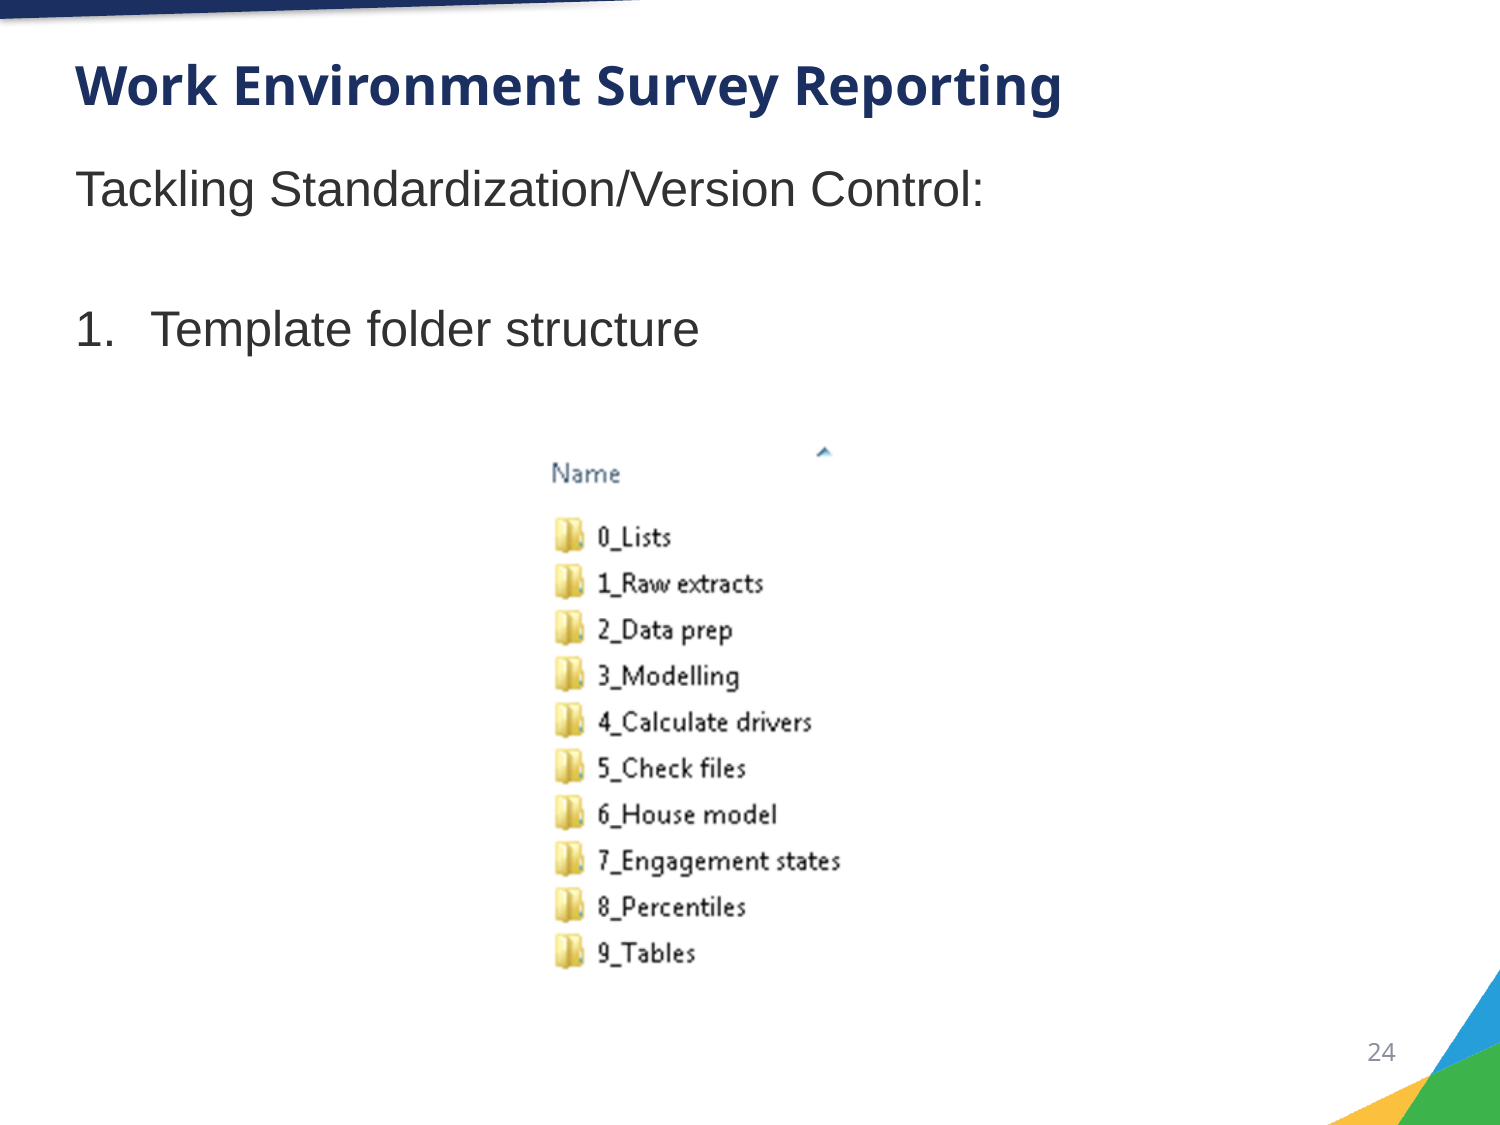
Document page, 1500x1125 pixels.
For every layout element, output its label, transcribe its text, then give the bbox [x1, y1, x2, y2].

title Work Environment Survey Reporting [75, 35, 1425, 124]
picture [526, 420, 974, 977]
list Tackling Standardization/Version Control: Template folder structure [75, 149, 1388, 976]
slide_number 23 [1340, 1023, 1424, 1084]
